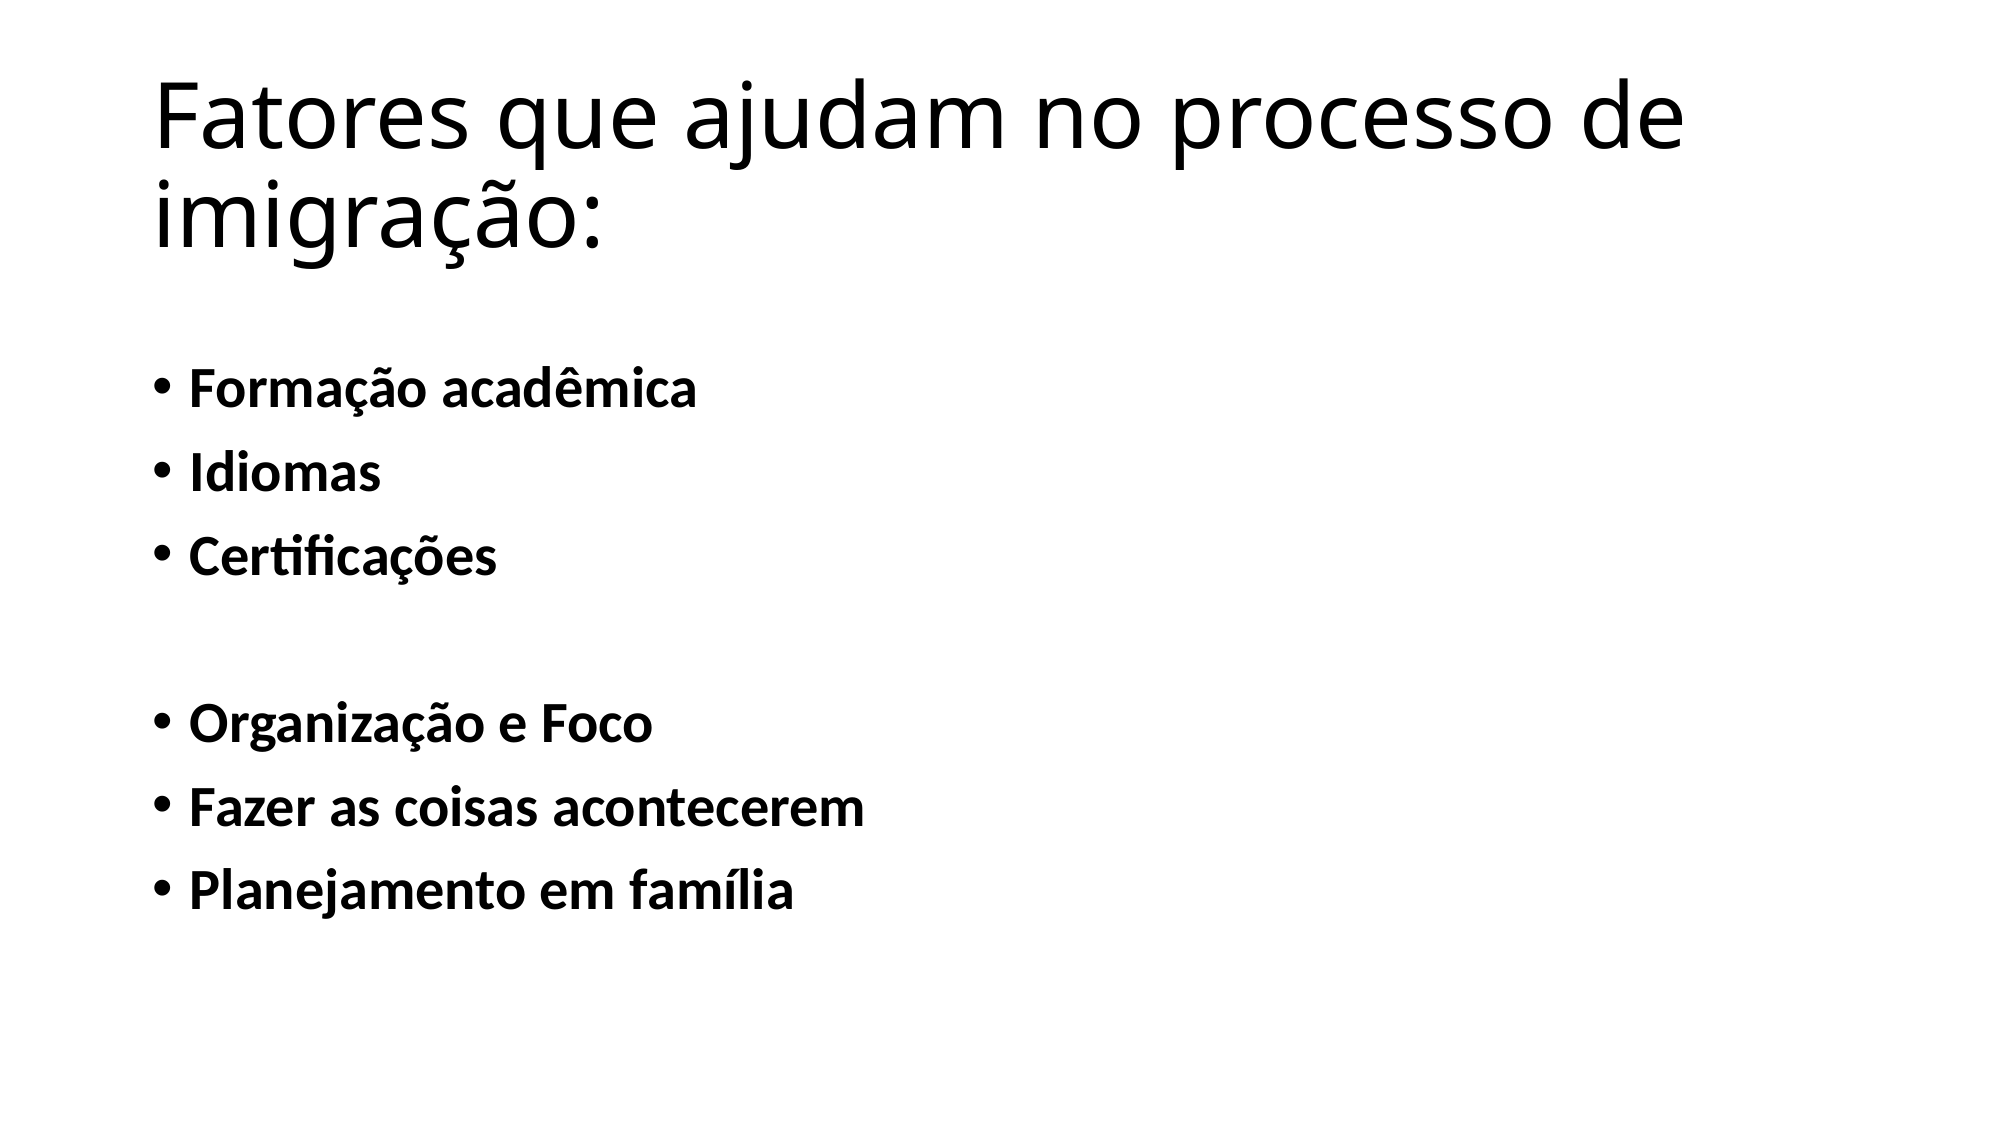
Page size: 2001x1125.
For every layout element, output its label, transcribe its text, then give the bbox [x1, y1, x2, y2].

title Fatores que ajudam no processo de imigração: [137, 59, 1898, 278]
list Formação acadêmica Idiomas Certificações Organização e Foco Fazer as coisas acontecerem Planejamento em família [137, 349, 1119, 988]
